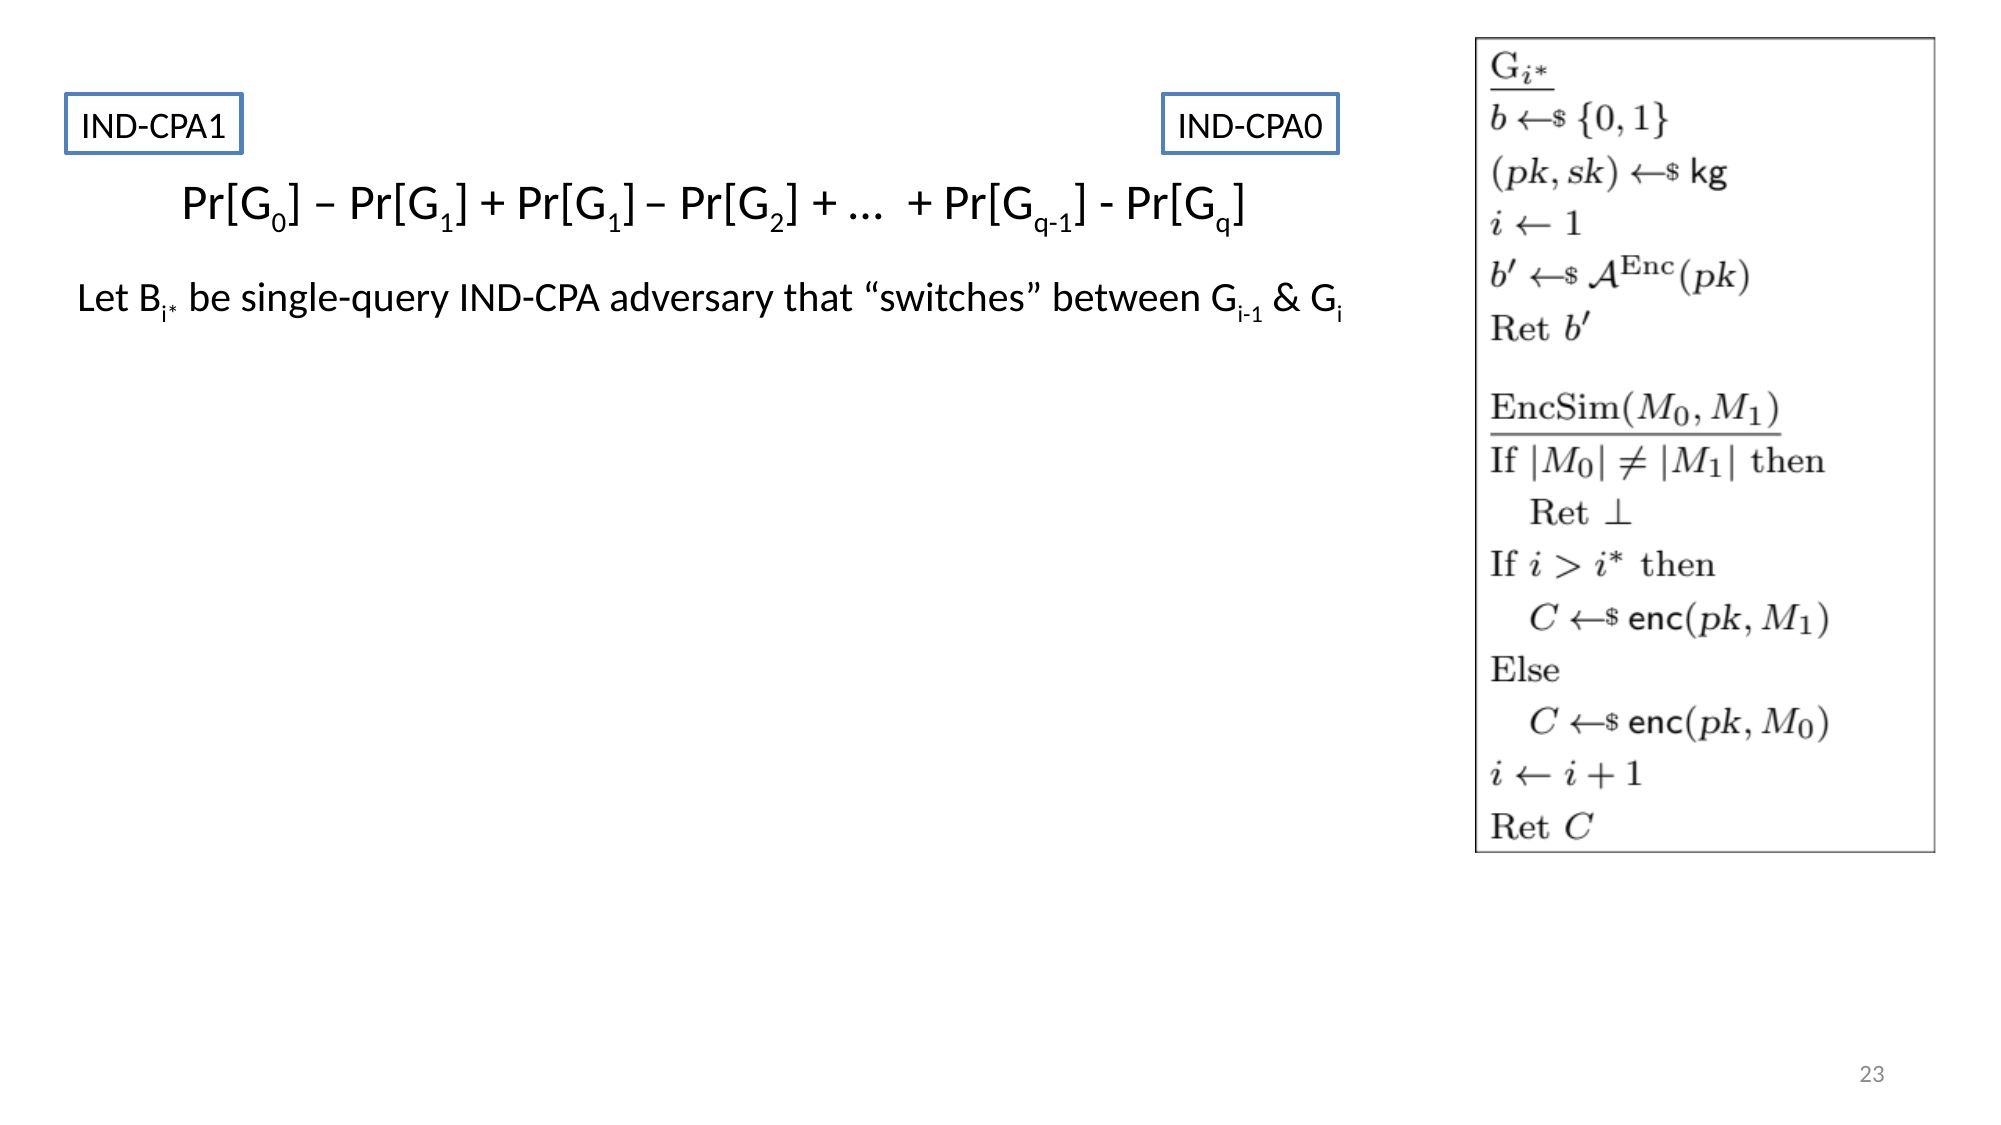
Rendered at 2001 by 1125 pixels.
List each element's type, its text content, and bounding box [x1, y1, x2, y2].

text_box Pr[G0] – Pr[G1] + Pr[G1] – Pr[G2] + … + Pr[Gq-1] - Pr[Gq] [166, 162, 1262, 246]
picture [1474, 37, 1936, 853]
slide_number 23 [1433, 1042, 1900, 1103]
text_box Let Bi* be single-query IND-CPA adversary that “switches” between Gi-1 & Gi [62, 262, 1396, 335]
text_box IND-CPA1 [64, 92, 244, 155]
text_box IND-CPA0 [1161, 92, 1340, 155]
